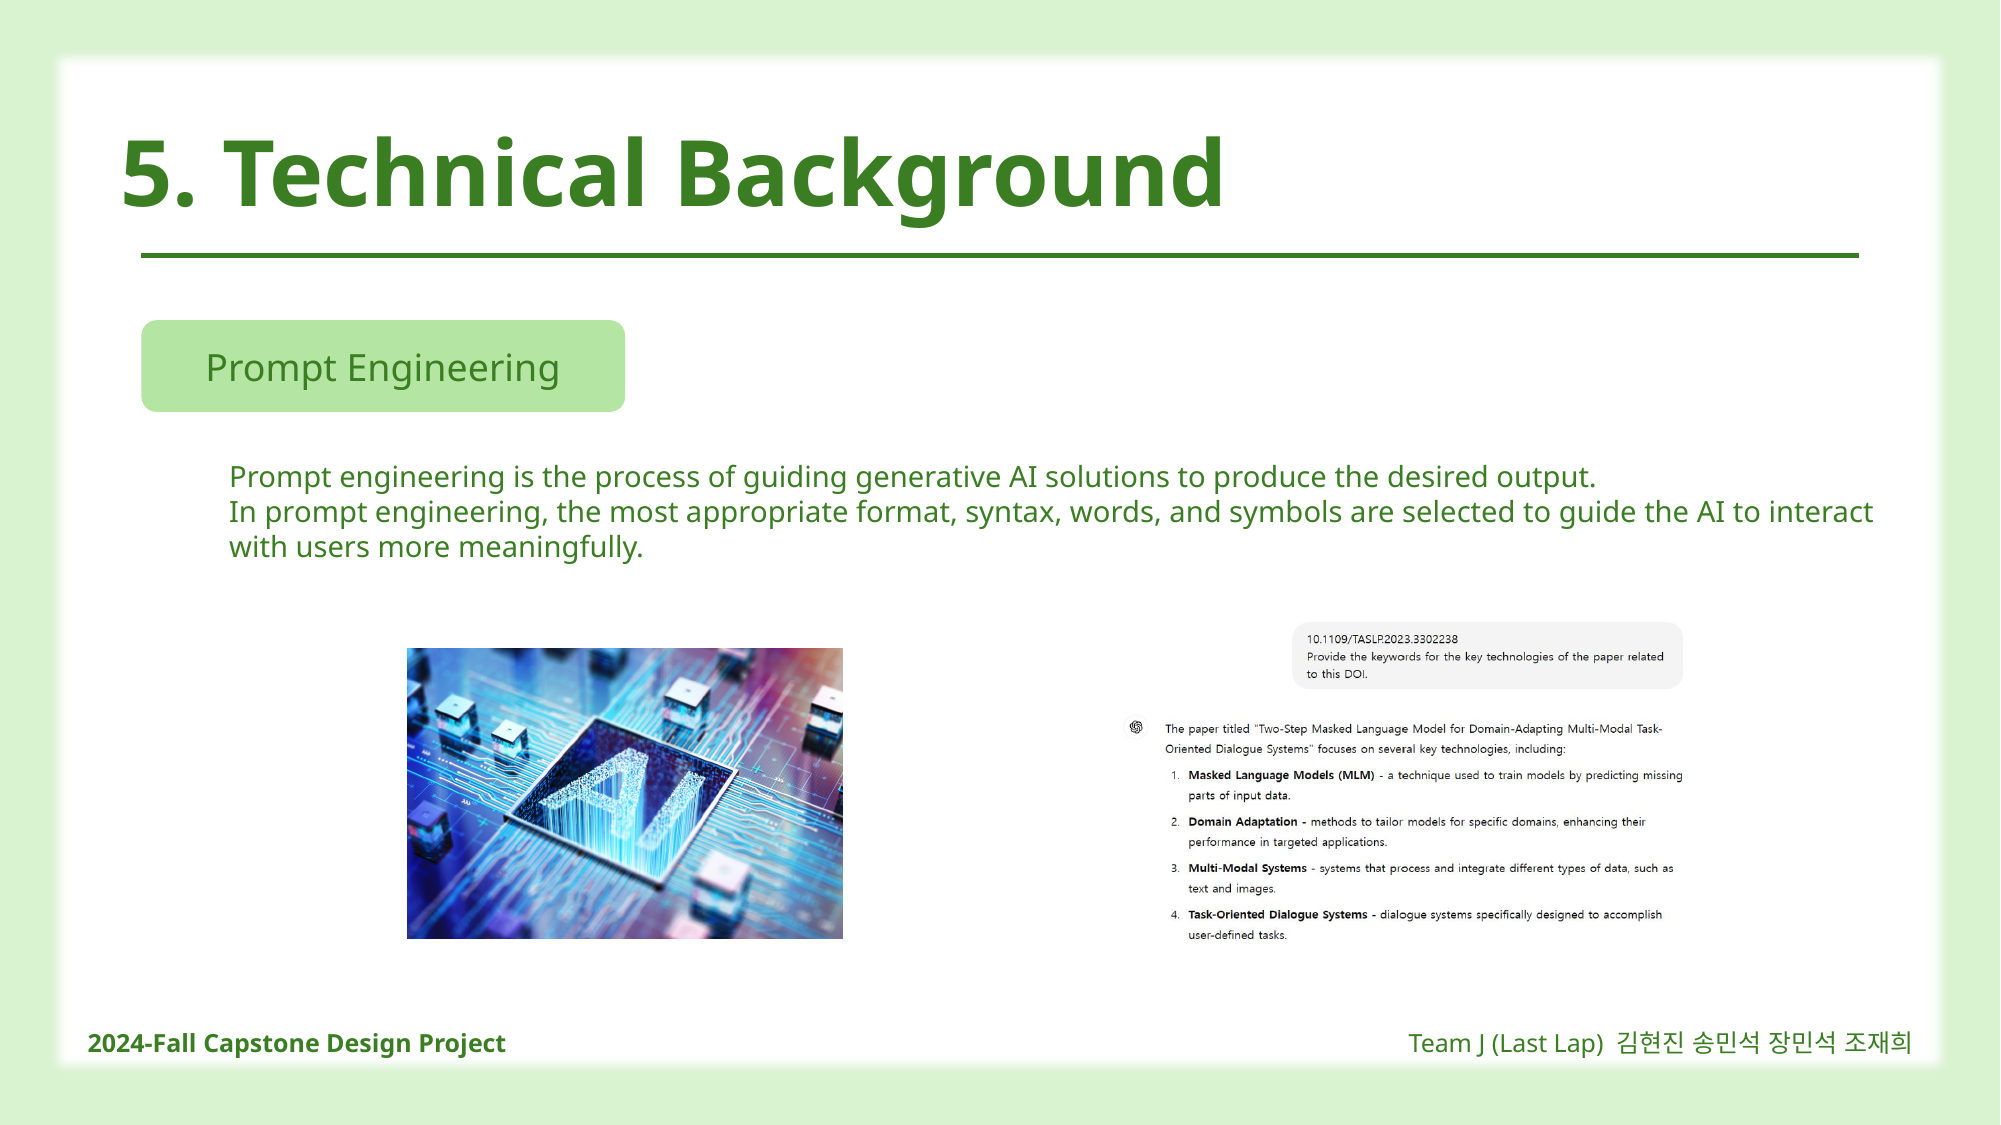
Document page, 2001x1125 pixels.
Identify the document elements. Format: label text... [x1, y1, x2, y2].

subtitle Team J (Last Lap) 김현진 송민석 장민석 조재희 [930, 1023, 1929, 1085]
picture [407, 647, 844, 939]
text_box Prompt engineering is the process of guiding generative AI solutions to produce the desired output. In prompt engineering, the most appropriate format, syntax, words, and symbols are selected to guide the AI to interact with users more meaningfully. [214, 450, 1901, 571]
text_box 2024-Fall Capstone Design Project [72, 1023, 938, 1083]
text_box 5. Technical Background [105, 120, 1481, 392]
text_box Prompt Engineering [139, 318, 627, 414]
text_box [65, 64, 1936, 1062]
picture [1120, 617, 1683, 955]
